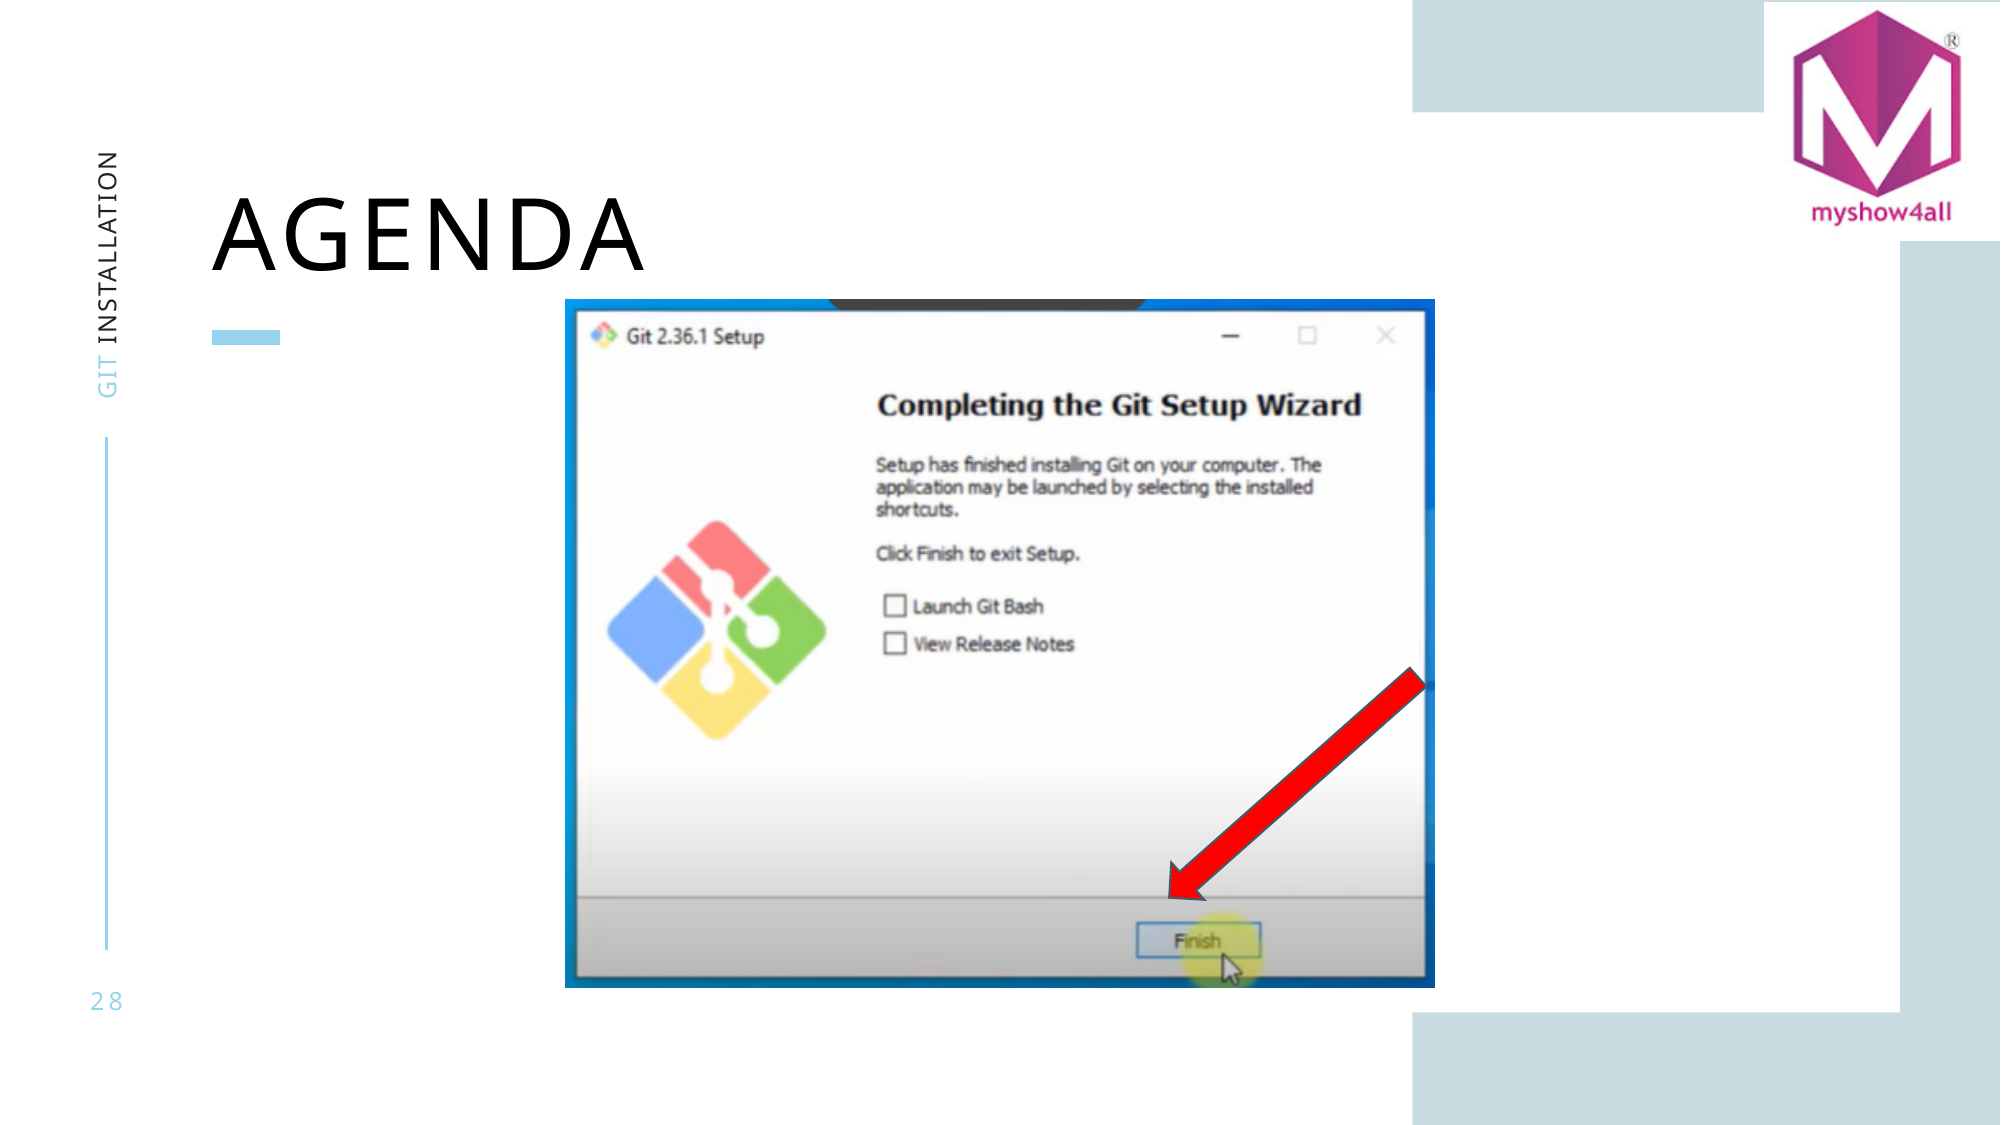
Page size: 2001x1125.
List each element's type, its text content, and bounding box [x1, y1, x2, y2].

title Agenda [212, 184, 850, 275]
slide_number 28 [68, 987, 144, 1018]
footer GIT installation [90, 107, 122, 400]
picture [565, 299, 1435, 988]
picture [1764, 2, 2000, 241]
